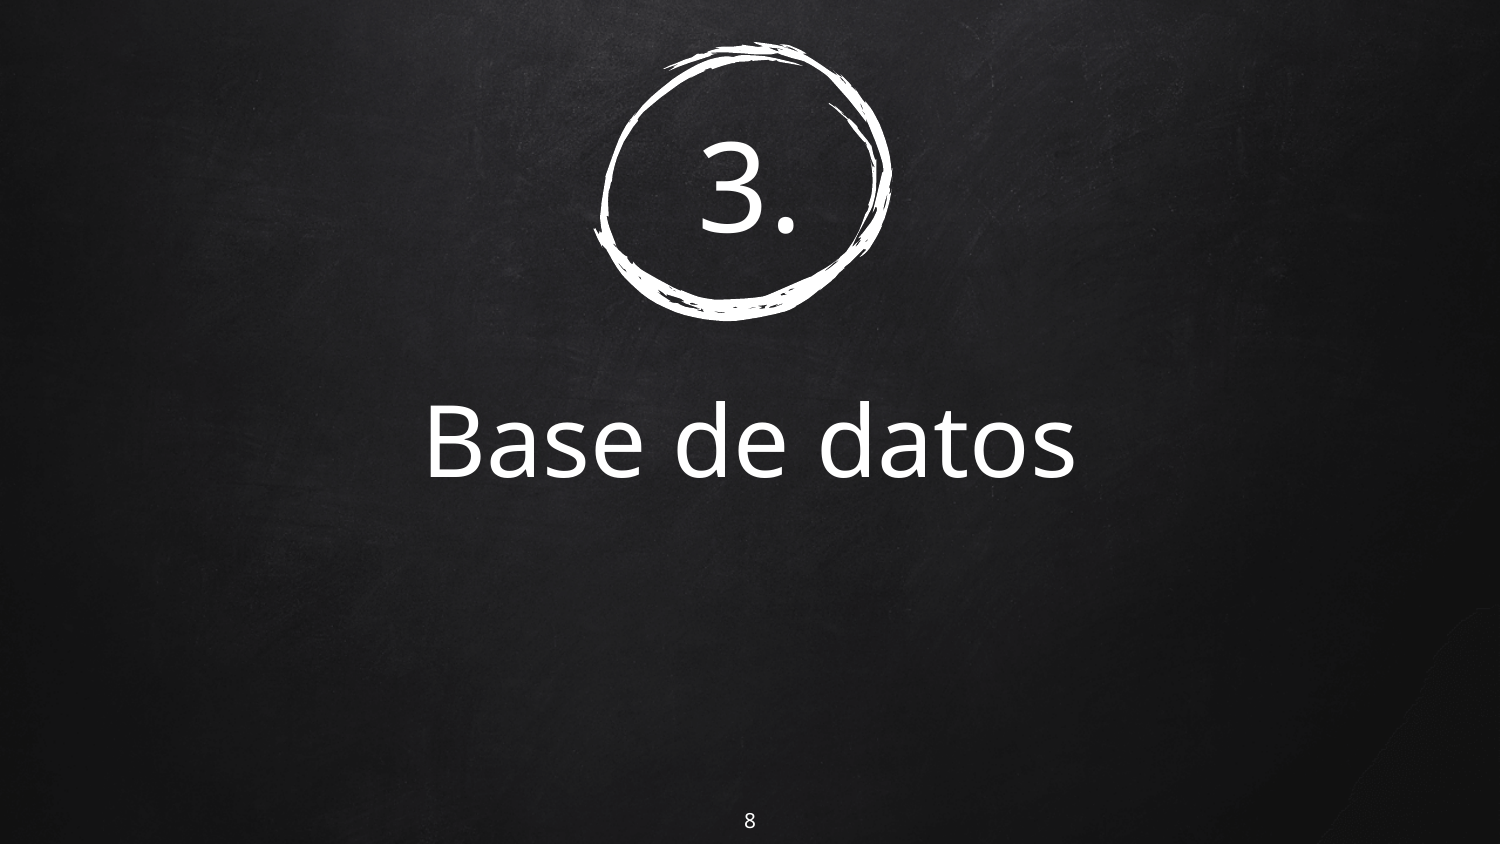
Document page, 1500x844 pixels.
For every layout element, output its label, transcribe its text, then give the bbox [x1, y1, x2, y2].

picture [0, 0, 1500, 844]
slide_number 8 [705, 792, 795, 844]
title 3. Base de datos [112, 322, 1388, 513]
text_box [593, 41, 893, 322]
